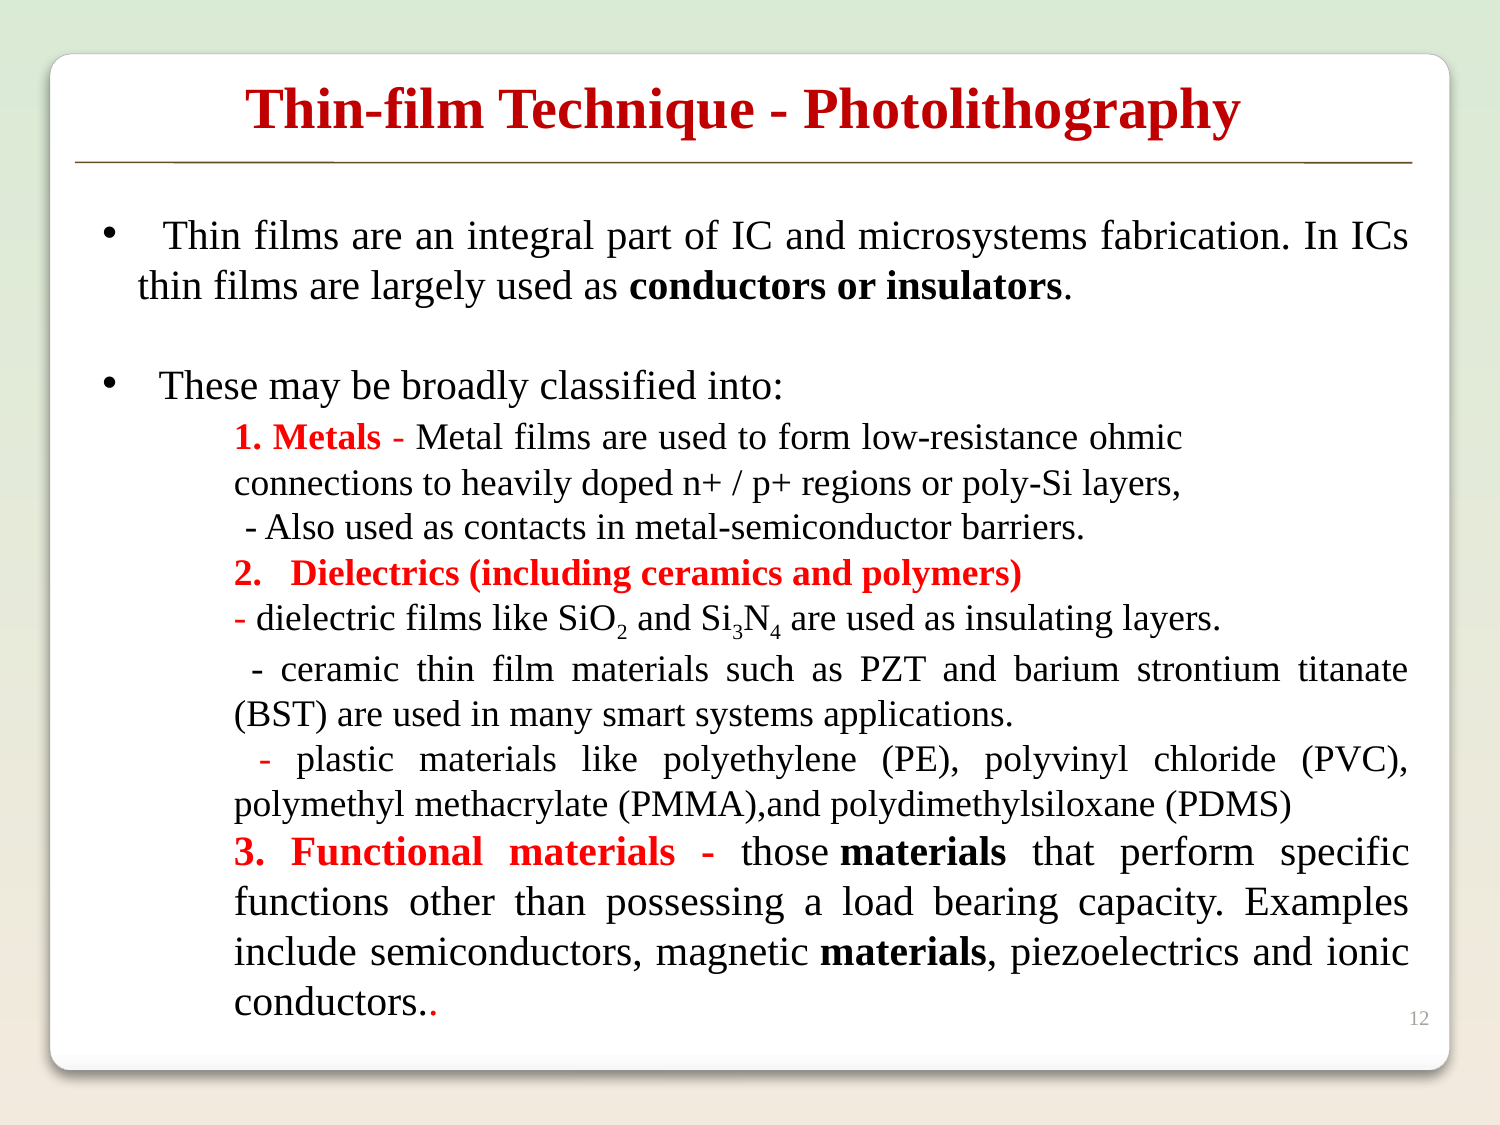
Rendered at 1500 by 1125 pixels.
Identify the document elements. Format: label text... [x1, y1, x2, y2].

slide_number 12 [1369, 977, 1445, 1038]
text_box Thin films are an integral part of IC and microsystems fabrication. In ICs thin films are largely used as conductors or insulators. These may be broadly classified into: 1. Metals - Metal films are used to form low-resistance ohmic connections to heavily doped n+ / p+ regions or poly-Si layers, - Also used as contacts in metal-semiconductor barriers. 2. Dielectrics (including ceramics and polymers) - dielectric films like SiO2 and Si3N4 are used as insulating layers. - ceramic thin film materials such as PZT and barium strontium titanate (BST) are used in many smart systems applications. - plastic materials like polyethylene (PE), polyvinyl chloride (PVC), polymethyl methacrylate (PMMA),and polydimethylsiloxane (PDMS) 3. Functional materials - those materials that perform specific functions other than possessing a load bearing capacity. Examples include semiconductors, magnetic materials, piezoelectrics and ionic conductors.. [87, 200, 1425, 1032]
text_box Thin-film Technique - Photolithography [230, 62, 1258, 148]
